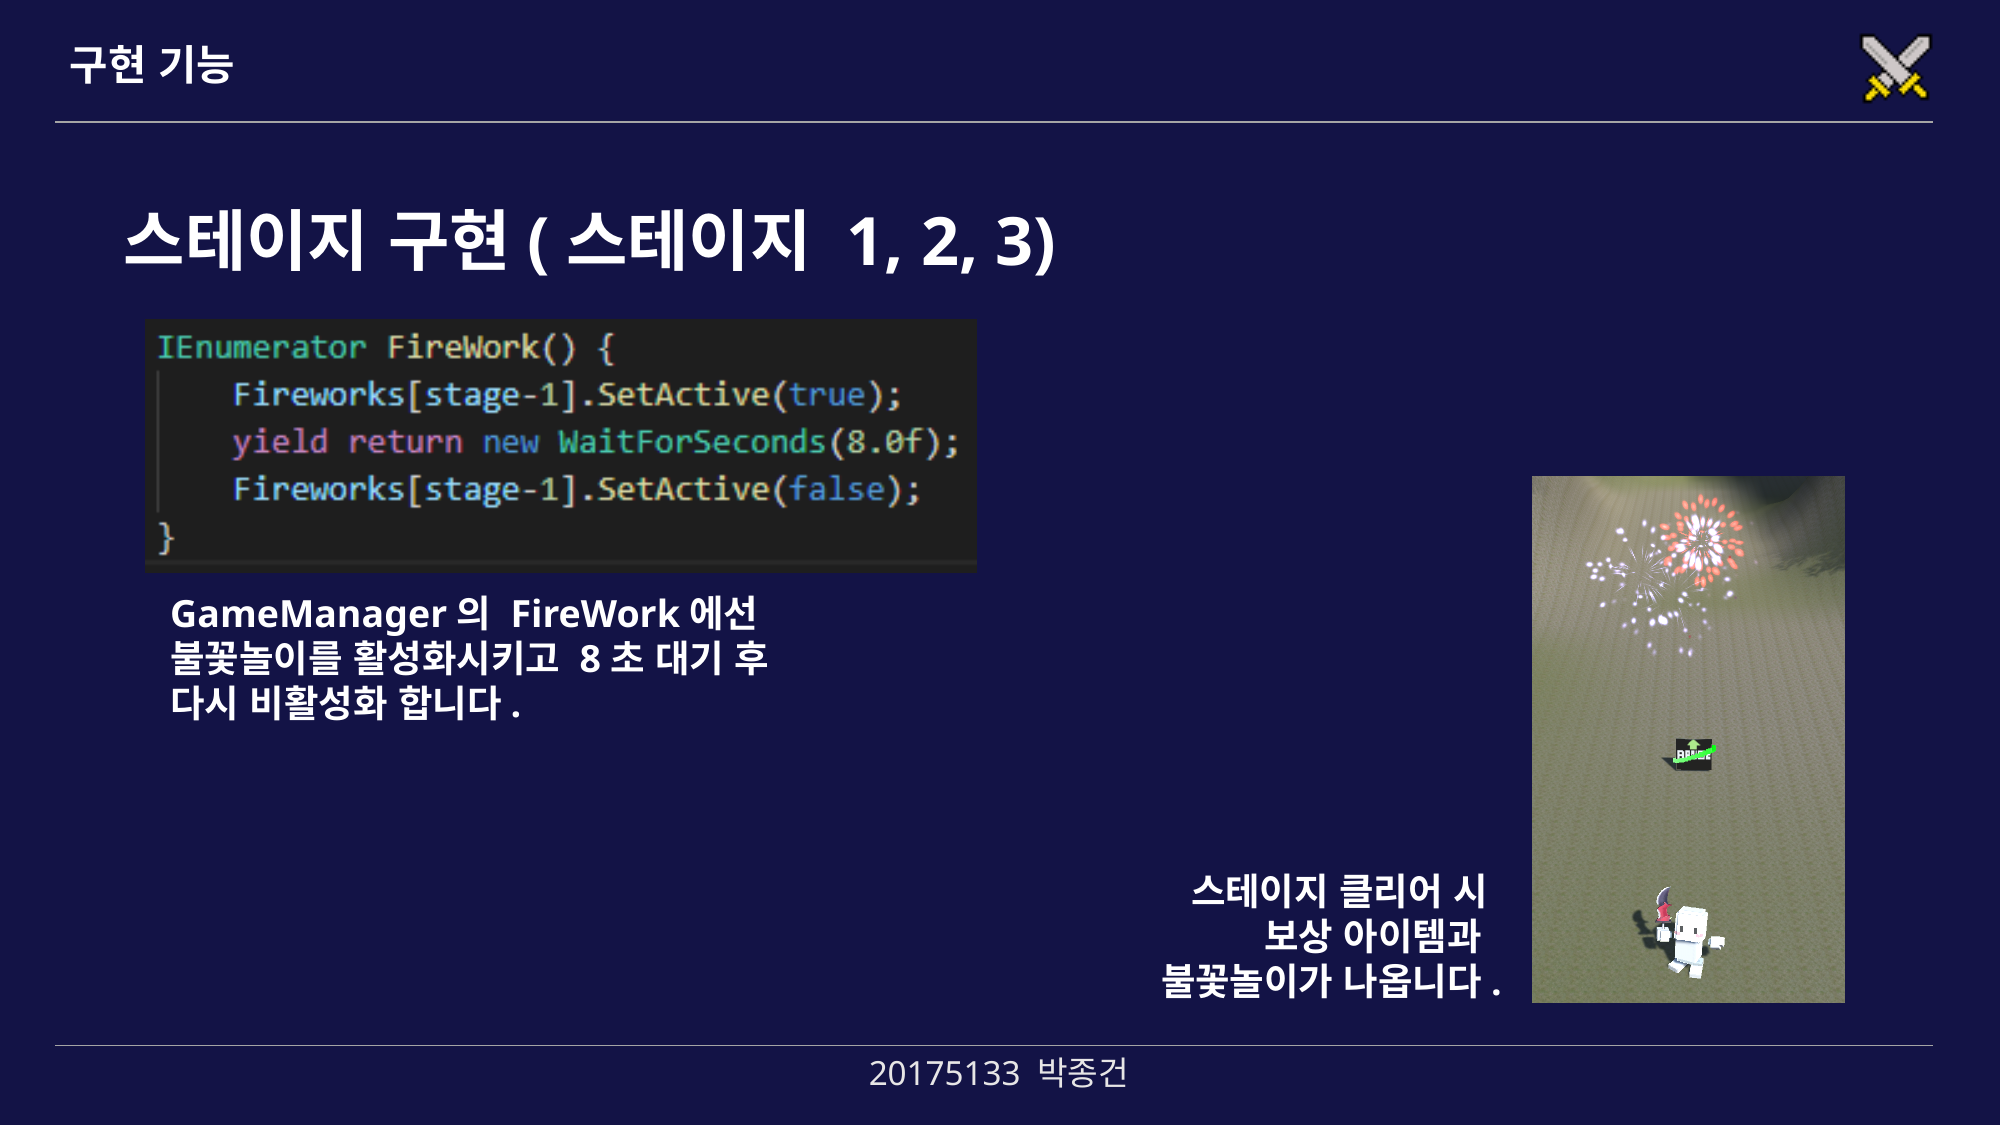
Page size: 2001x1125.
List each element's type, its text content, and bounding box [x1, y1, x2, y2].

text_box 스테이지 클리어 시 보상 아이템과 불꽃놀이가 나옵니다. [1146, 860, 2000, 1011]
text_box 스테이지 구현(스테이지 1, 2, 3) [108, 191, 1147, 287]
text_box 구현 기능 [55, 31, 1787, 96]
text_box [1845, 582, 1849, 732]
picture [1532, 476, 1845, 1003]
text_box GameManager의 FireWork에선 불꽃놀이를 활성화시키고 8초 대기 후 다시 비활성화 합니다. [155, 582, 1532, 732]
text_box 20175133 박종건 [853, 1049, 1147, 1125]
picture [145, 319, 977, 573]
picture [1849, 23, 1945, 119]
